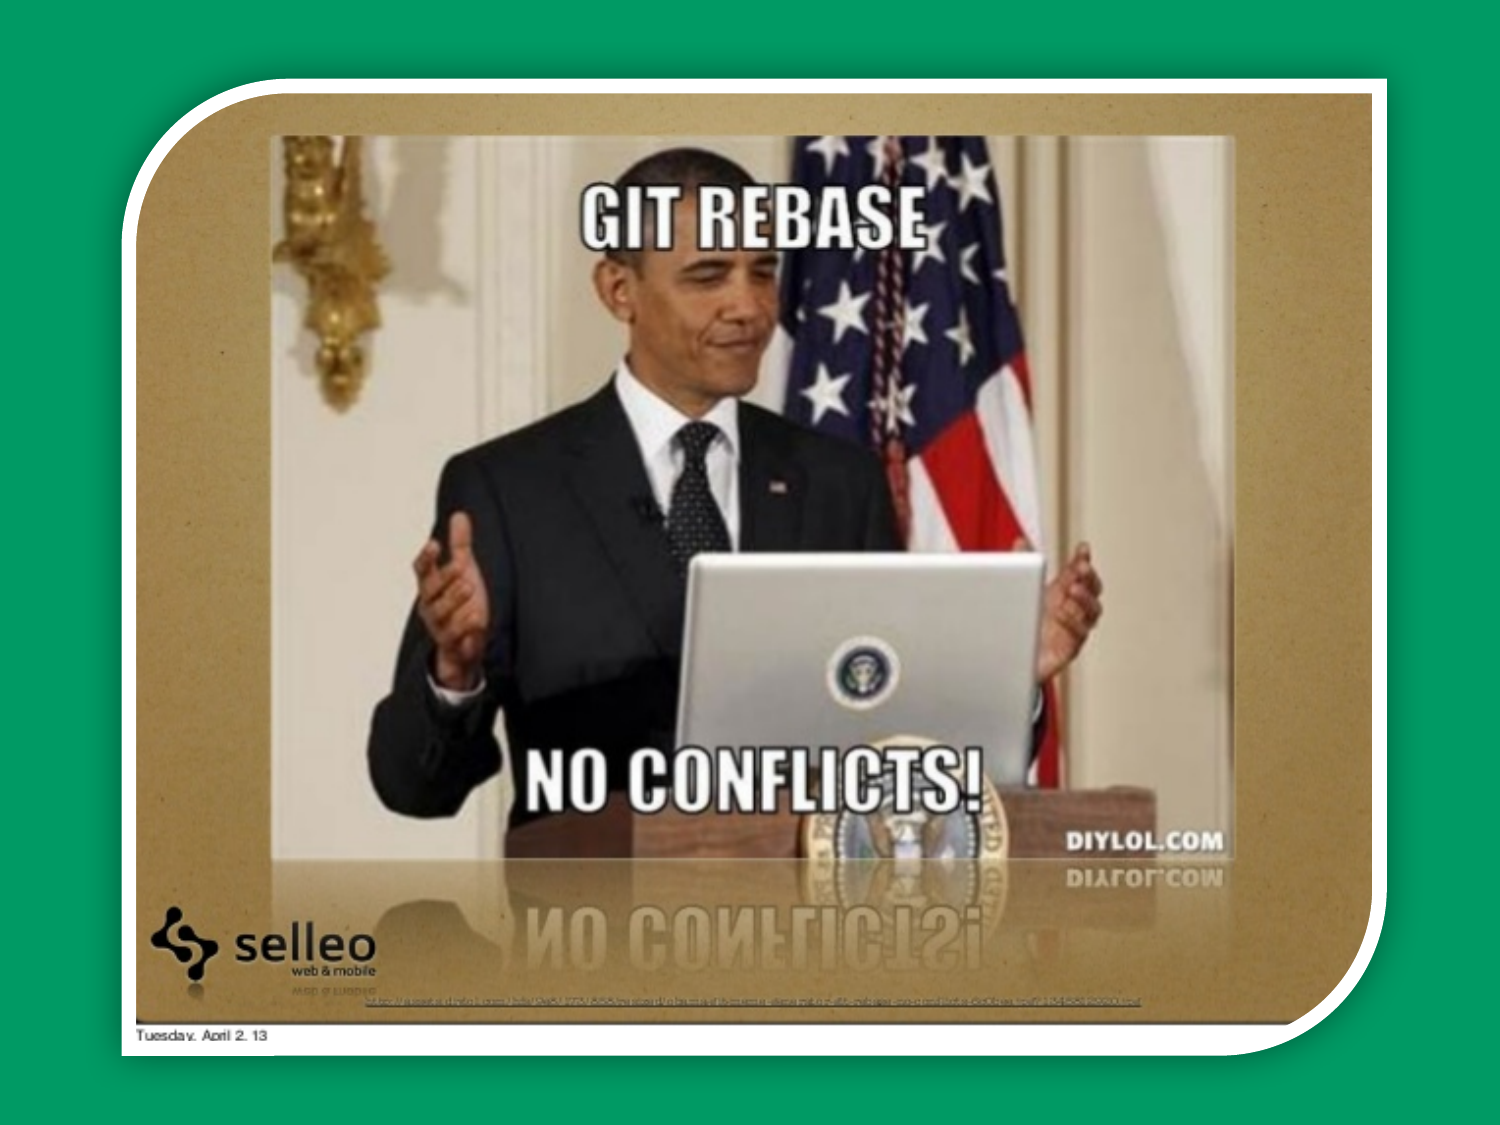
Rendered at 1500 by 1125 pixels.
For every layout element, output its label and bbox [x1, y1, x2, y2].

picture [128, 85, 1380, 1049]
